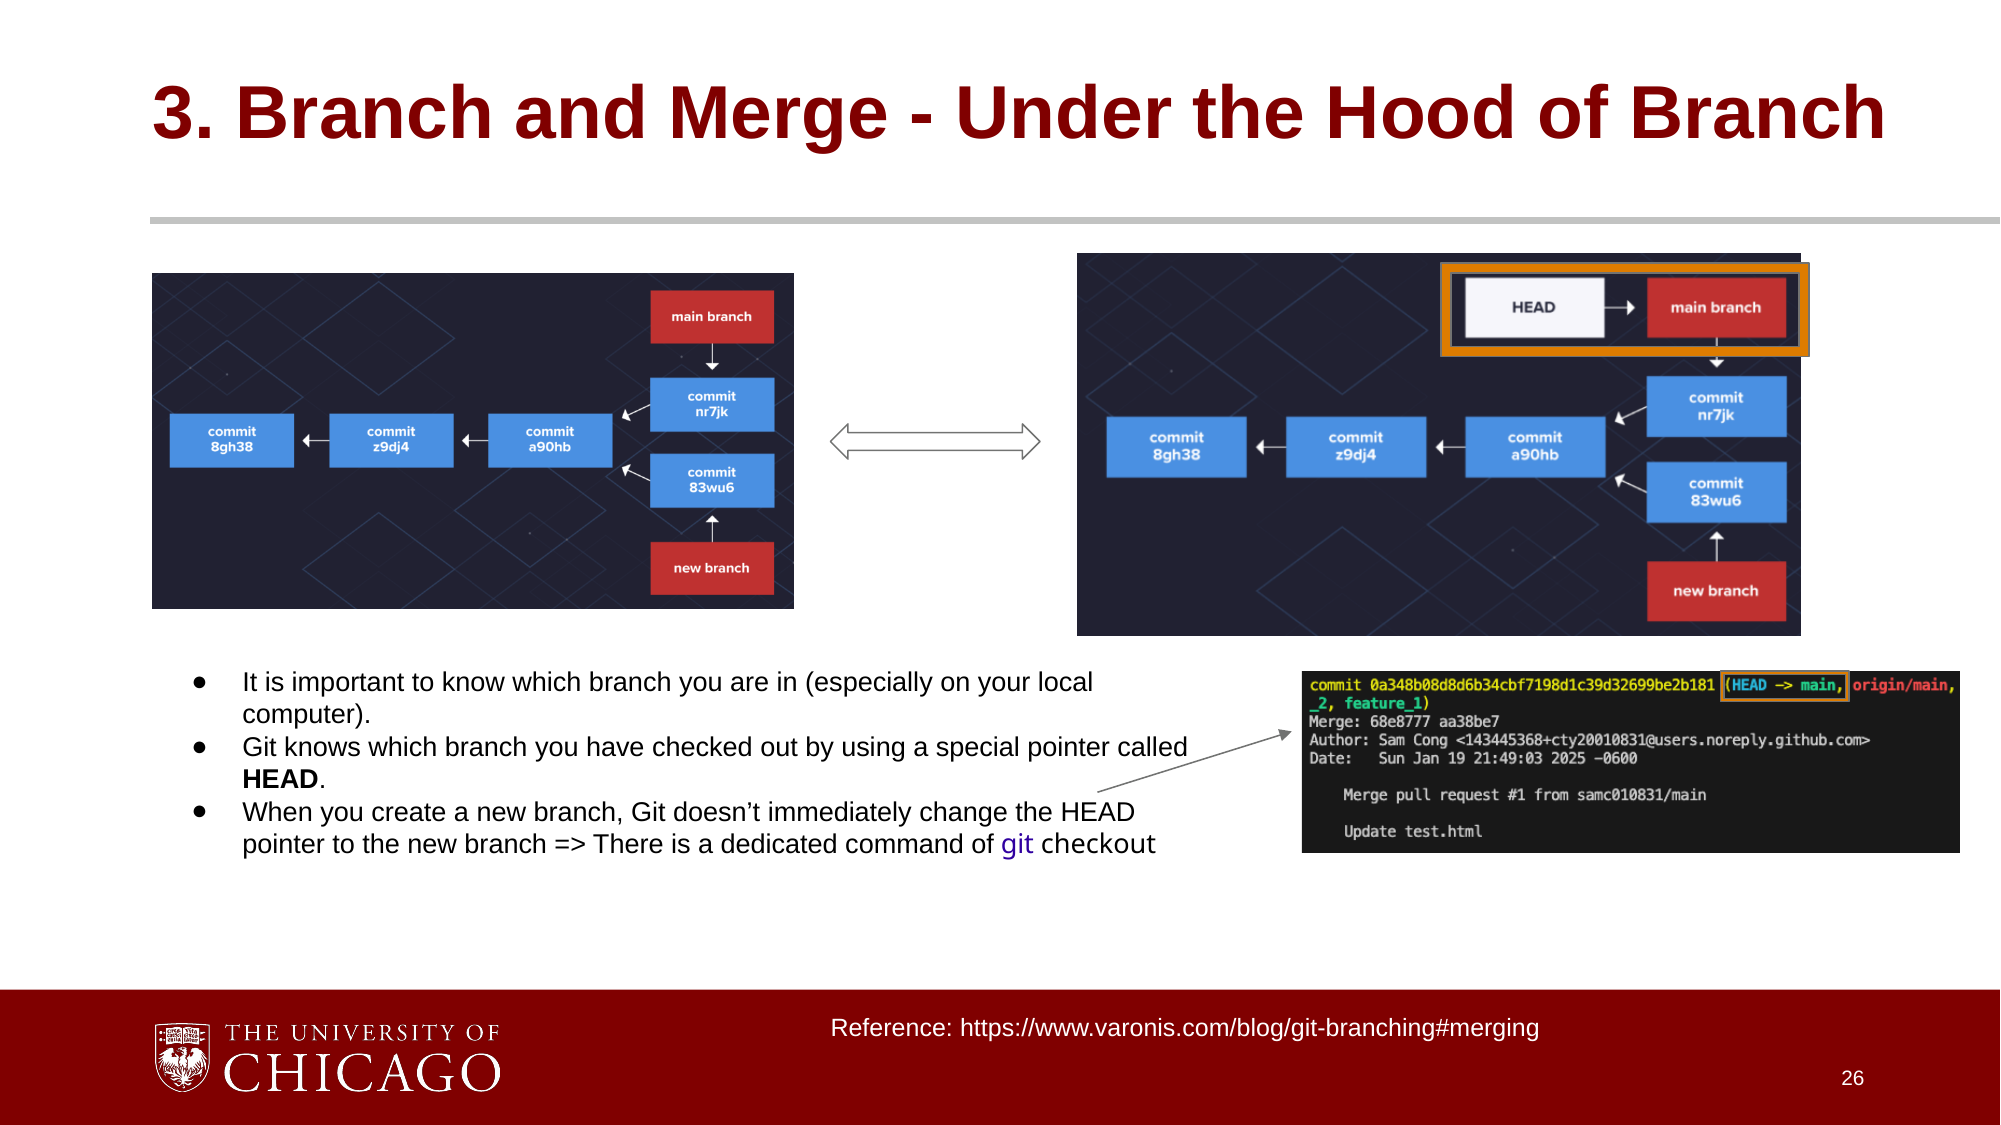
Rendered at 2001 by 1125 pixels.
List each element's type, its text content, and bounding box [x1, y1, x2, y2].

picture [155, 1023, 500, 1092]
text_box [1806, 262, 1810, 357]
title 3. Branch and Merge - Under the Hood of Branch [137, 0, 1924, 218]
text_box It is important to know which branch you are in (especially on your local computer). Git knows which branch you have checked out by using a special pointer called HEAD. When you create a new branch, Git doesn’t immediately change the HEAD pointer to the new branch => There is a dedicated command of git checkout [152, 649, 1204, 936]
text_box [1097, 731, 1292, 793]
text_box Reference: https://www.varonis.com/blog/git-branching#merging [815, 996, 1822, 1057]
picture [152, 273, 794, 610]
slide_number ‹#› [1412, 1046, 1880, 1107]
picture [1076, 252, 1801, 636]
text_box [830, 423, 1041, 460]
picture [1301, 670, 1961, 853]
